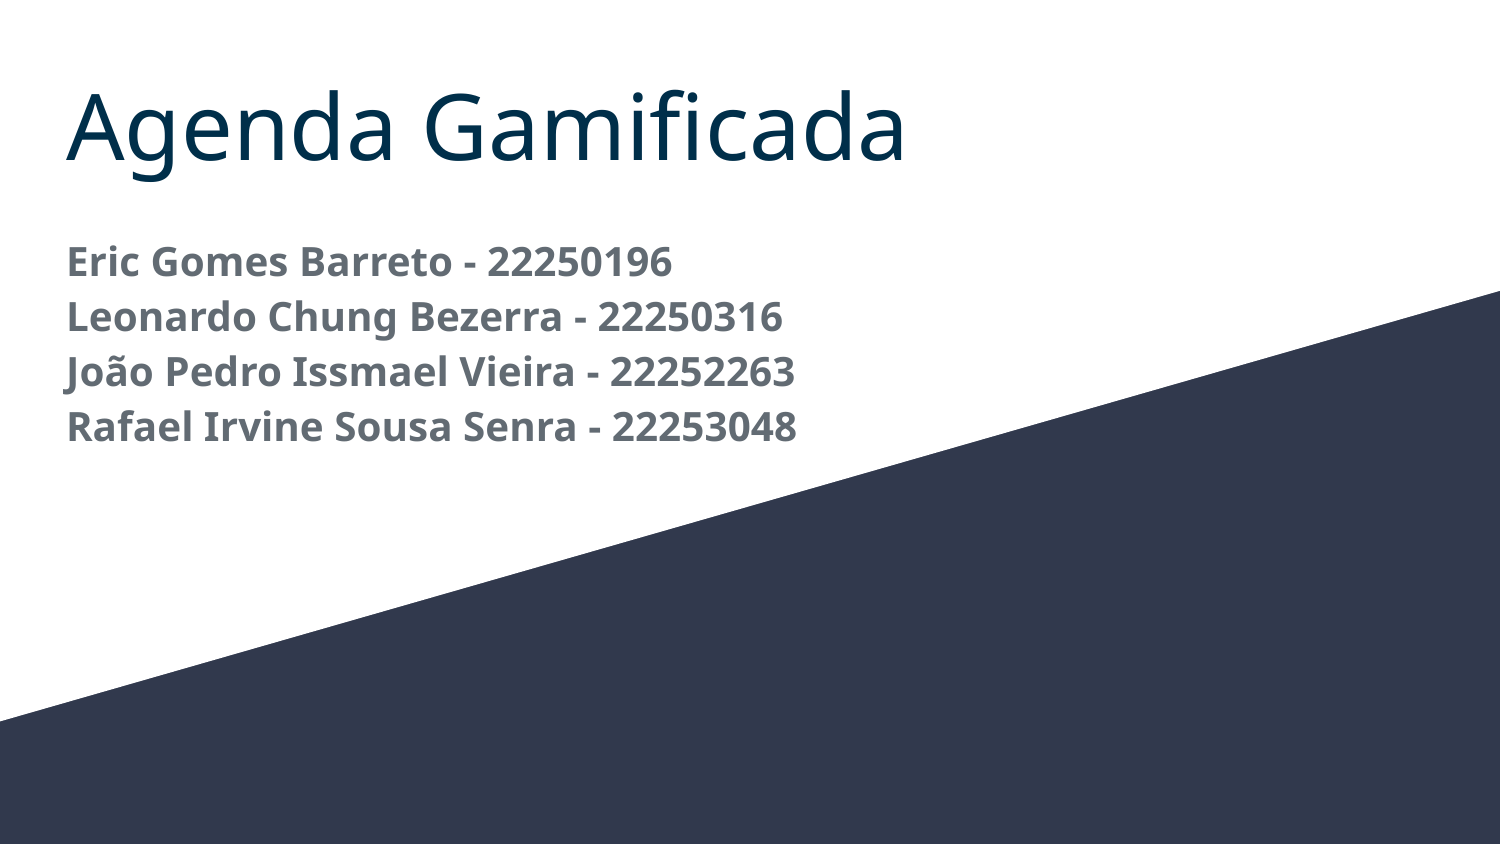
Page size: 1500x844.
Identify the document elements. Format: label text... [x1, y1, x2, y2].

title Agenda Gamificada [51, 46, 1449, 203]
subtitle Eric Gomes Barreto - 22250196 Leonardo Chung Bezerra - 22250316 João Pedro Issmael Vieira - 22252263 Rafael Irvine Sousa Senra - 22253048 [51, 218, 1449, 470]
